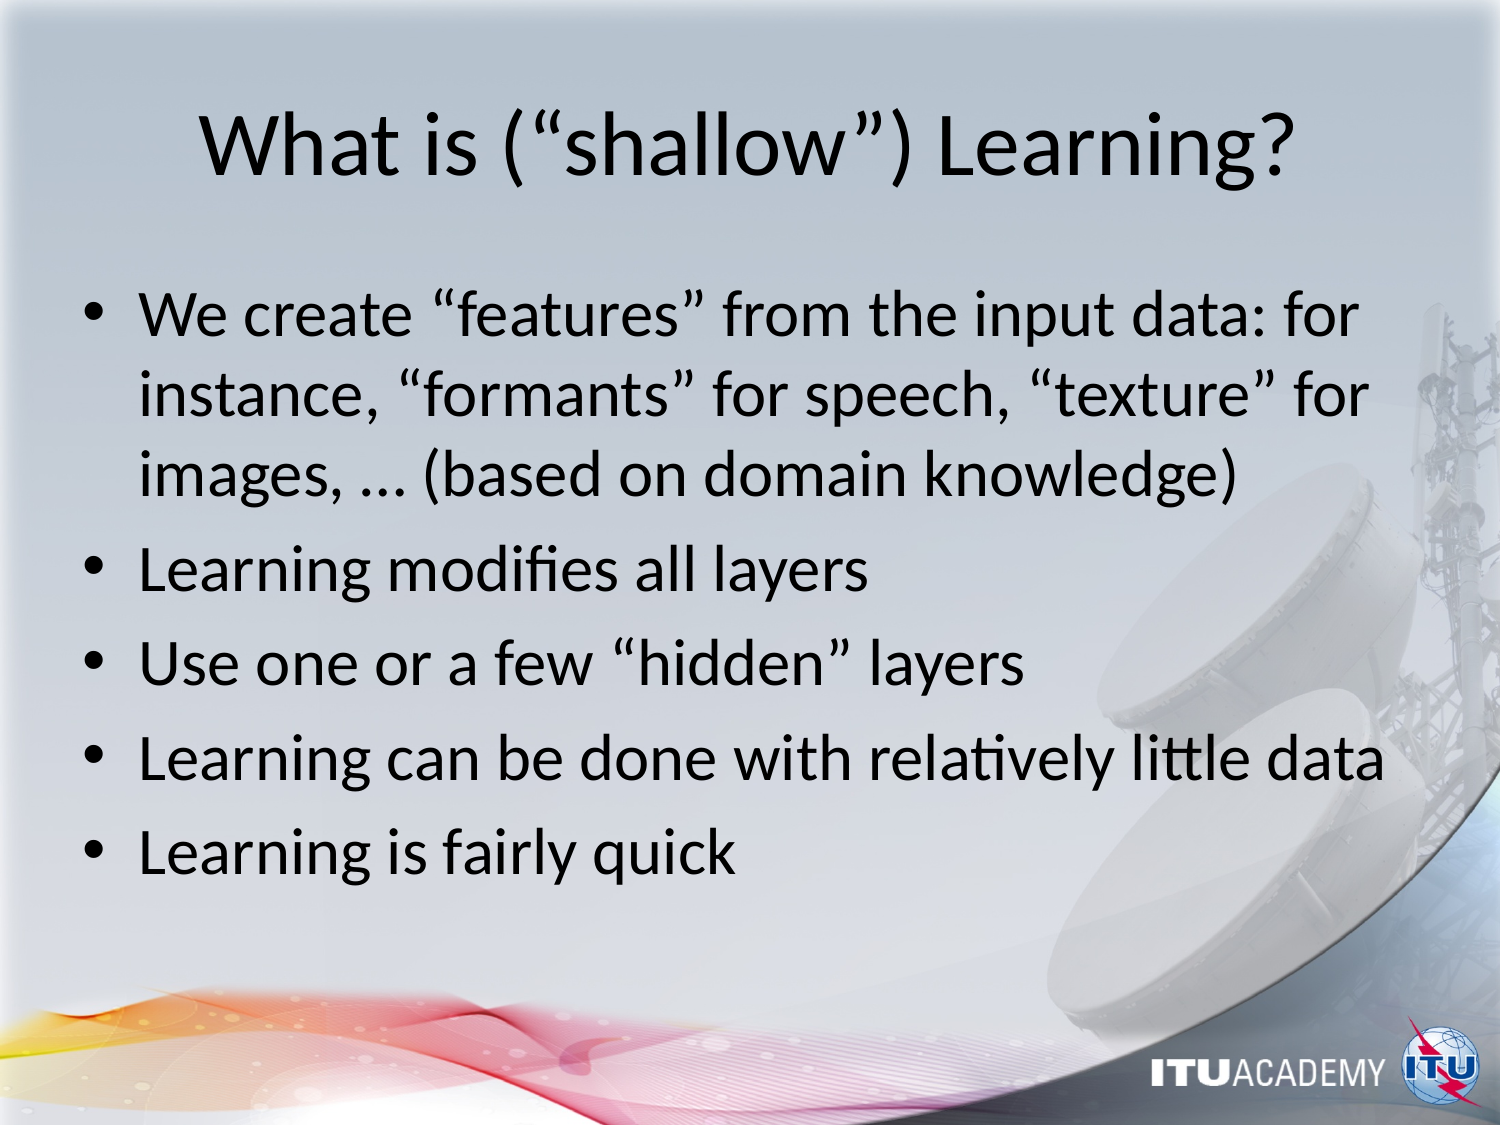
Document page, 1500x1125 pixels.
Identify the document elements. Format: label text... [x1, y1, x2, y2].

picture [0, 0, 1500, 1125]
title What is (“shallow”) Learning? [74, 44, 1426, 234]
list We create “features” from the input data: for instance, “formants” for speech, “texture” for images, … (based on domain knowledge) Learning modifies all layers Use one or a few “hidden” layers Learning can be done with relatively little data Learning is fairly quick [74, 261, 1426, 1006]
